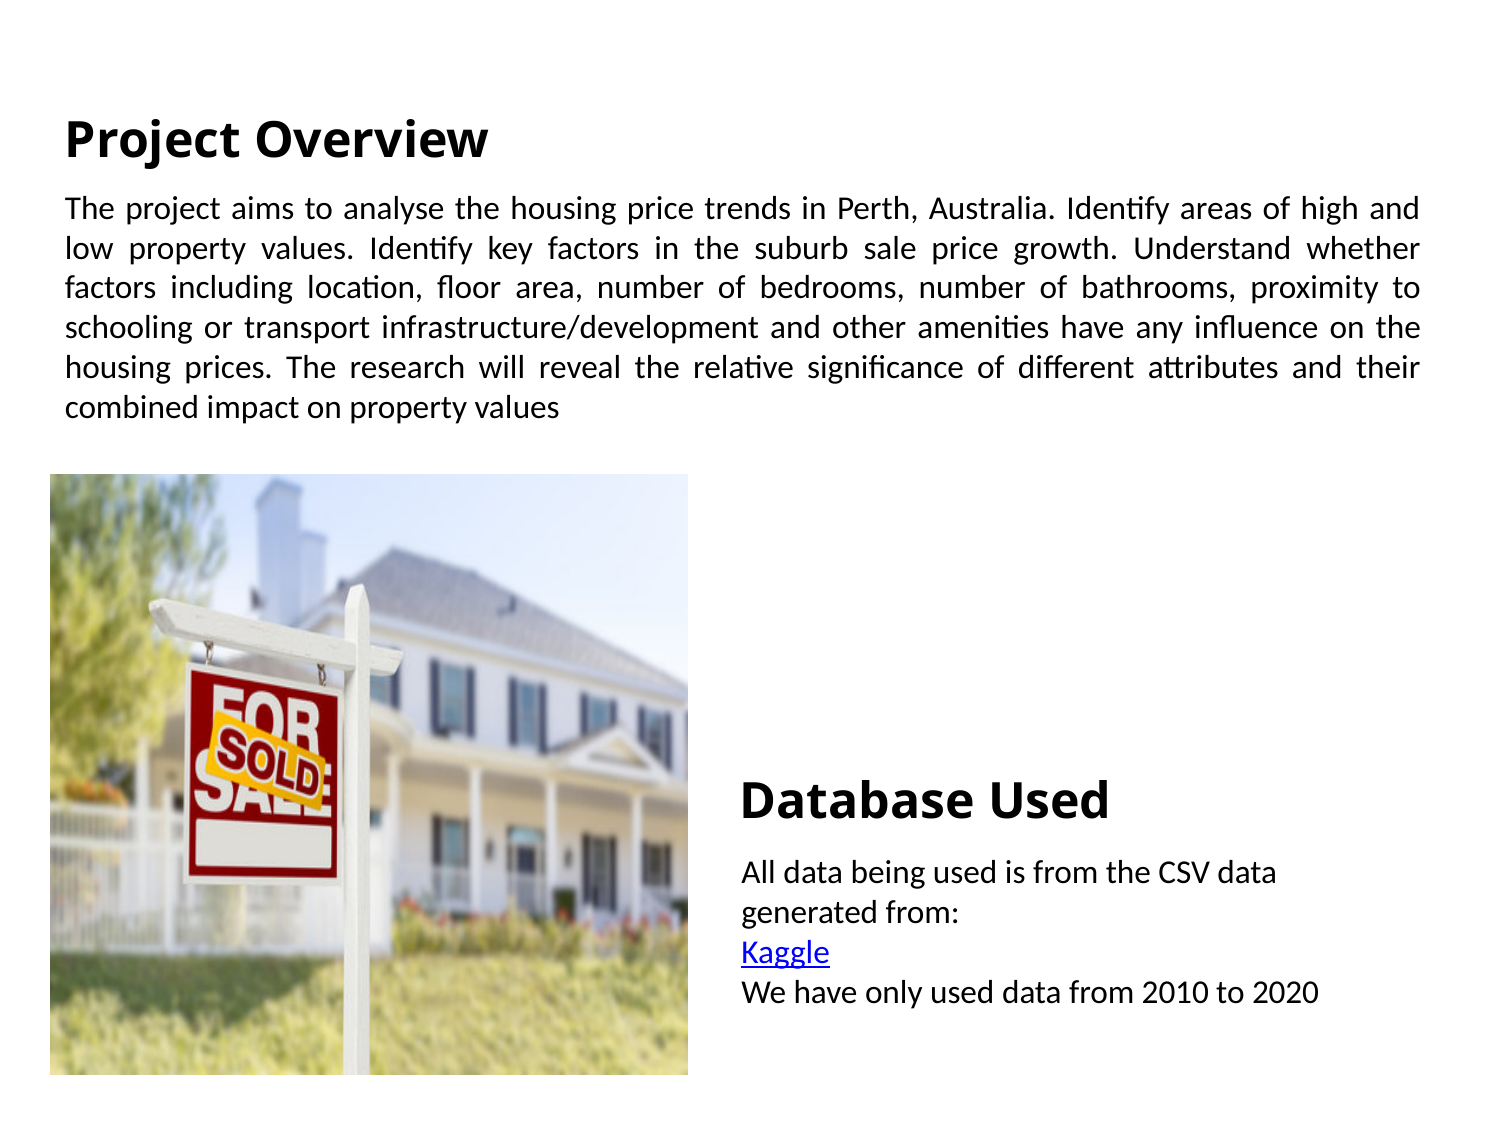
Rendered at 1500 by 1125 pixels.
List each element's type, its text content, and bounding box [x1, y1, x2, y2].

text_box Project Overview [49, 99, 813, 175]
text_box All data being used is from the CSV data generated from: Kaggle We have only used data from 2010 to 2020 [726, 842, 1399, 1018]
text_box The project aims to analyse the housing price trends in Perth, Australia. Identify areas of high and low property values. Identify key factors in the suburb sale price growth. Understand whether factors including location, floor area, number of bedrooms, number of bathrooms, proximity to schooling or transport infrastructure/development and other amenities have any influence on the housing prices. The research will reveal the relative significance of different attributes and their combined impact on property values [50, 178, 1438, 433]
text_box Database Used [724, 761, 1438, 836]
picture [49, 474, 688, 1076]
